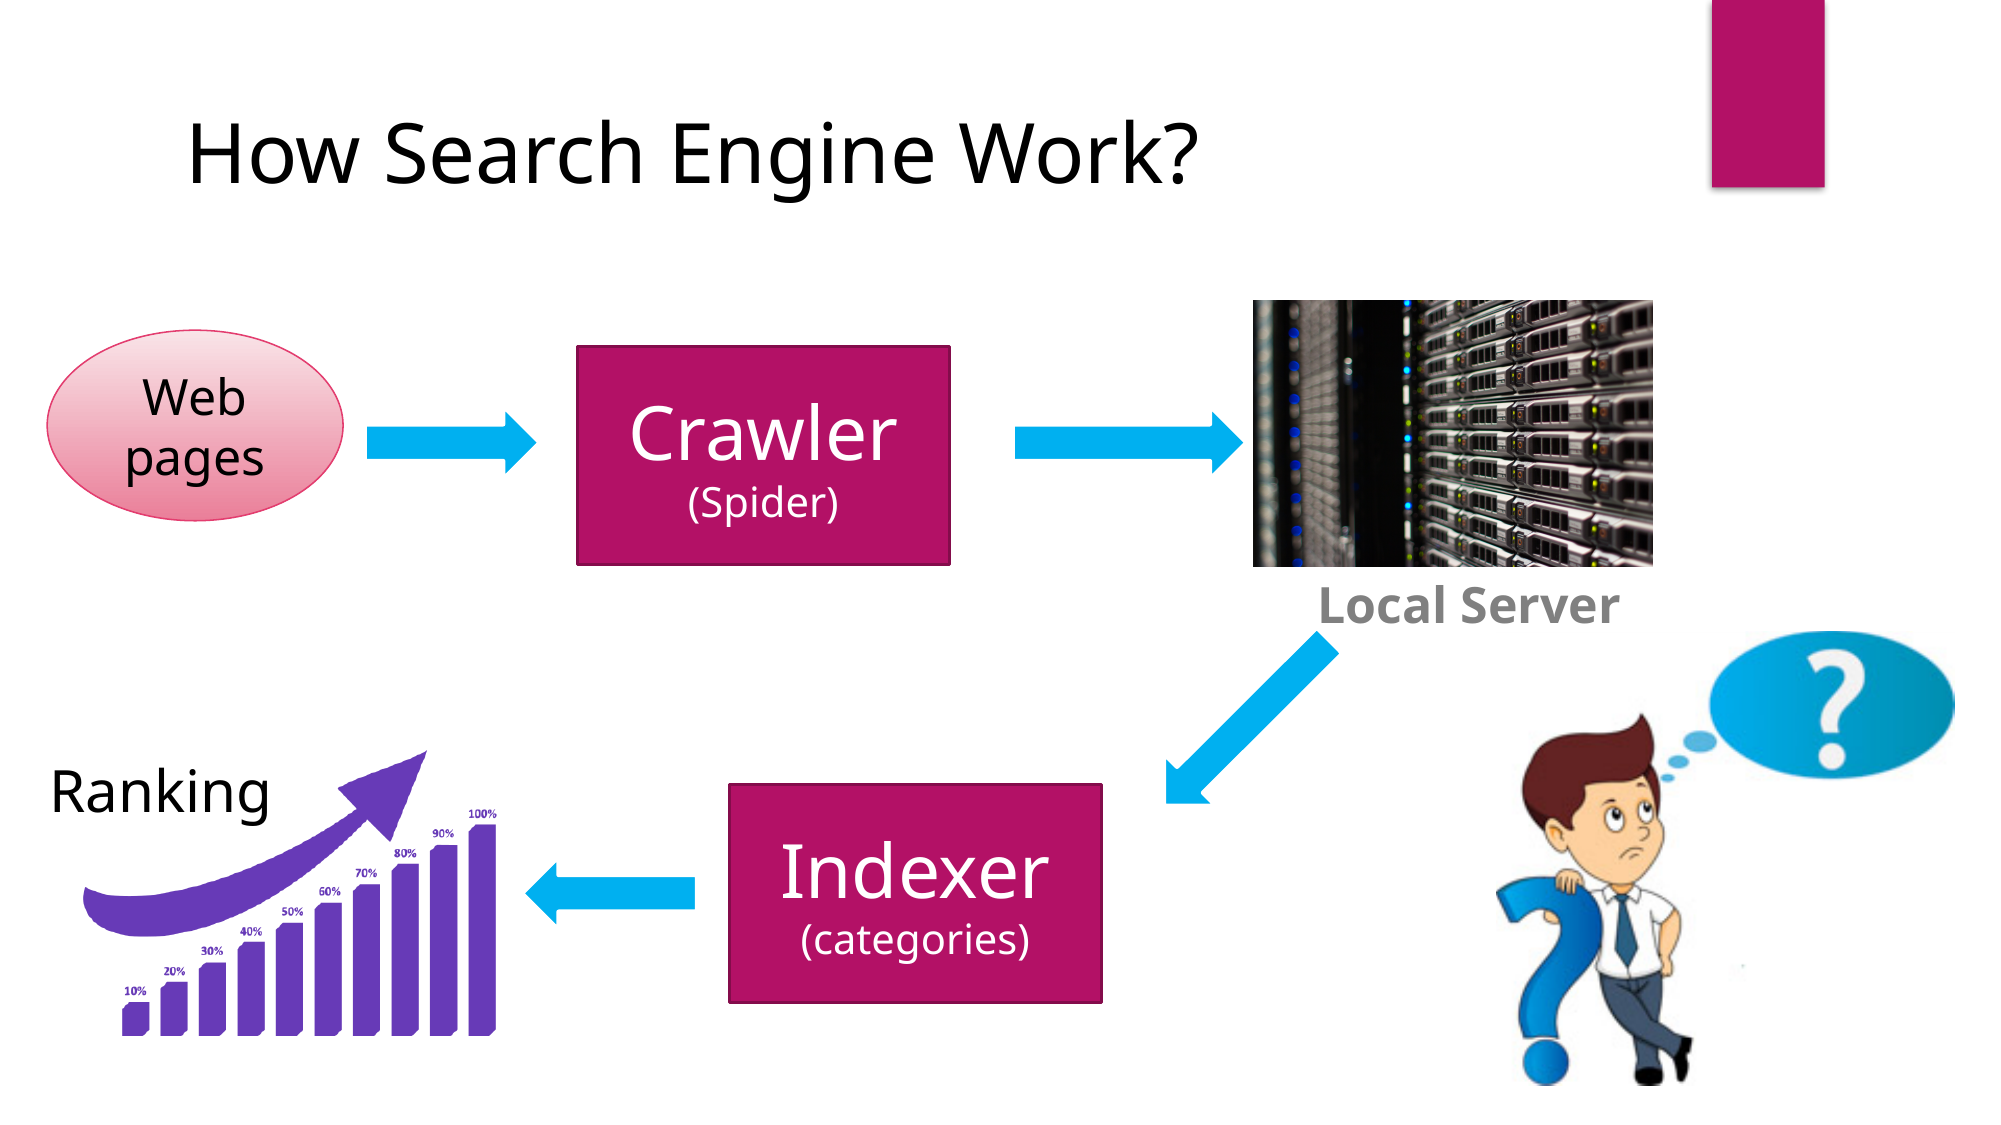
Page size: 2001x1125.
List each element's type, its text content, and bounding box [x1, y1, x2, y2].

text_box [362, 403, 543, 482]
picture [1838, 631, 1955, 703]
text_box Local Server [1302, 576, 1636, 641]
text_box Web pages [46, 329, 344, 522]
text_box [1161, 625, 1346, 809]
text_box How Search Engine Work? [170, 92, 1216, 208]
picture [1253, 300, 1653, 567]
picture [1807, 648, 1866, 734]
text_box Indexer (categories) [728, 783, 1103, 1004]
text_box [519, 854, 700, 933]
text_box [1010, 403, 1247, 482]
picture [83, 750, 503, 1037]
picture [1818, 742, 1846, 770]
text_box Crawler (Spider) [576, 345, 951, 566]
text_box Ranking [34, 746, 334, 831]
picture [1495, 631, 1955, 1086]
